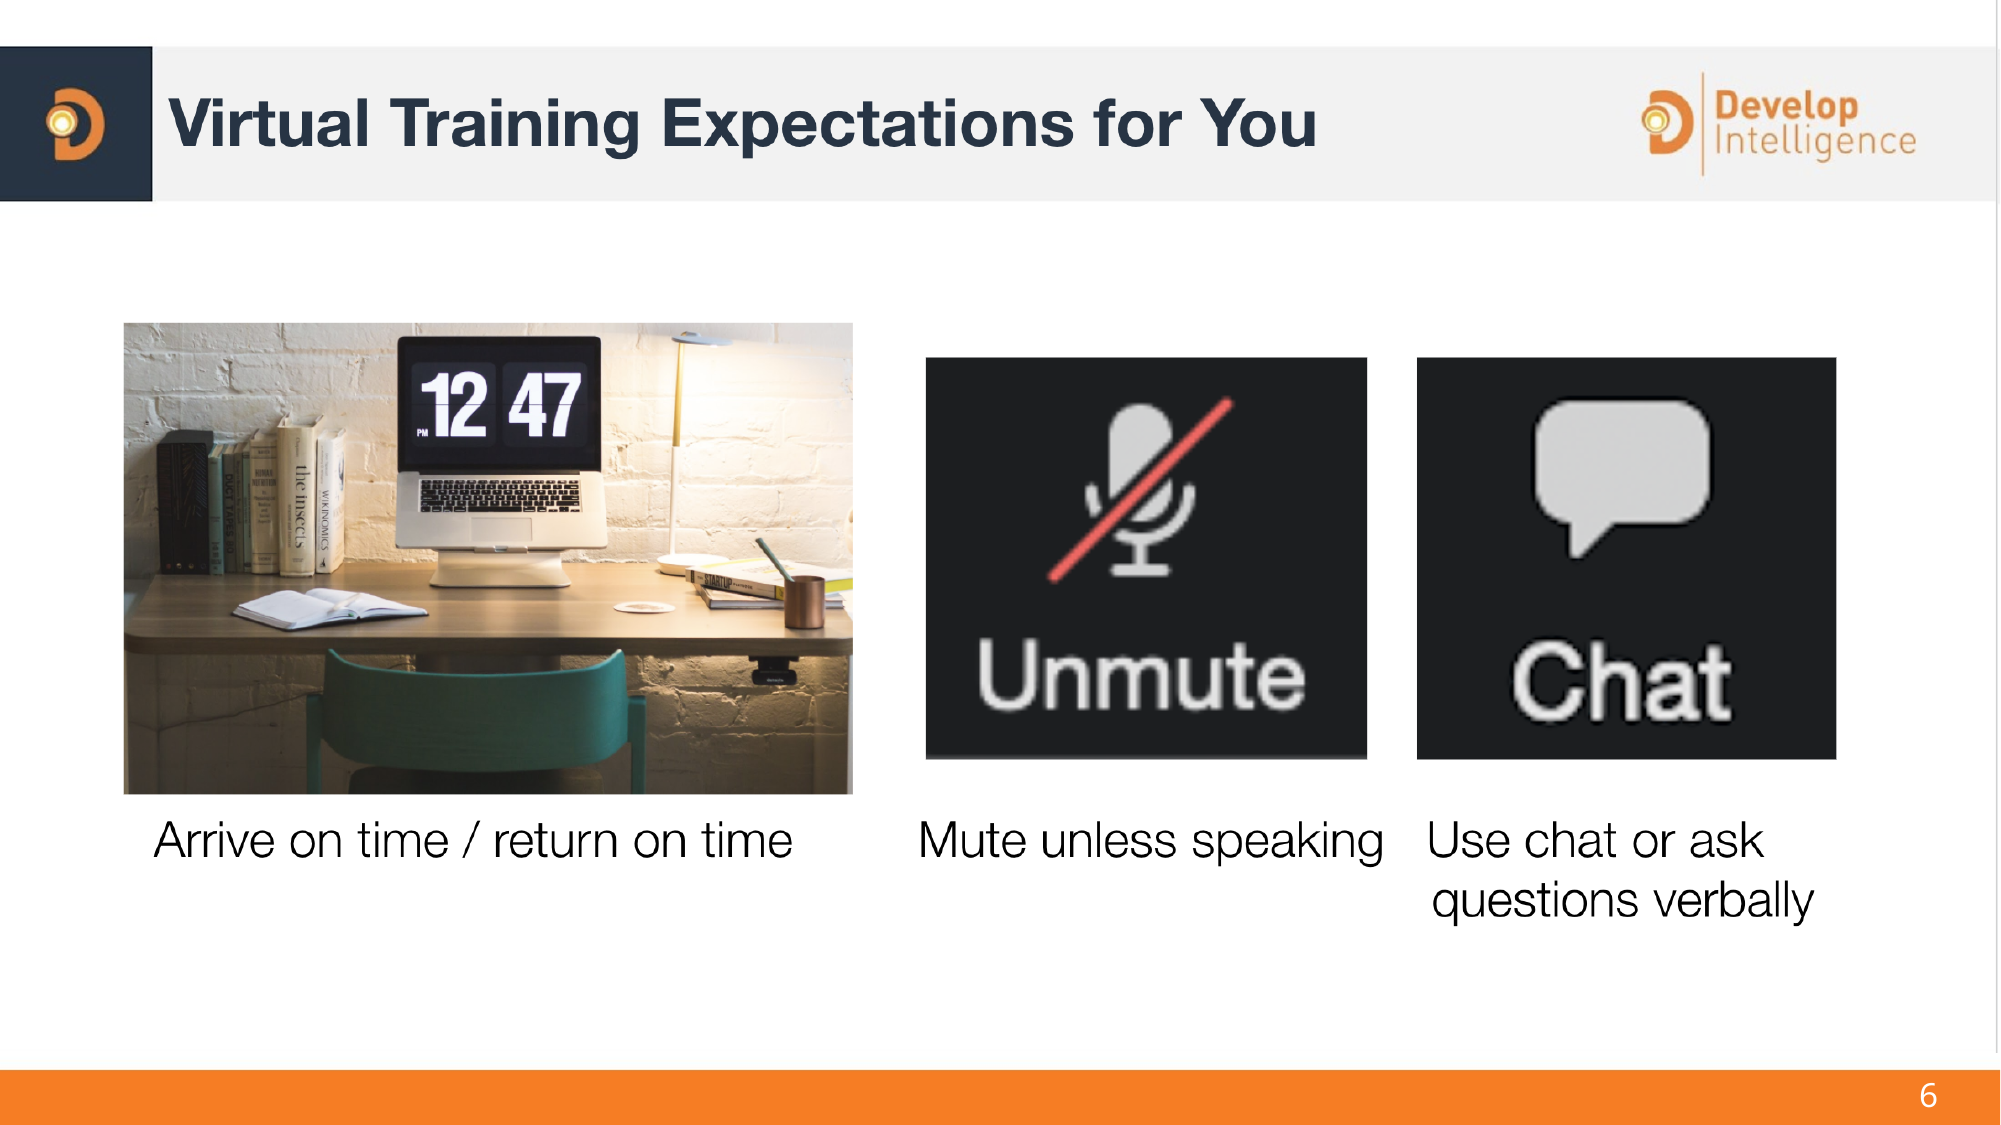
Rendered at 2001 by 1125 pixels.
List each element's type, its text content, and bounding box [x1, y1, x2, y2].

slide_number 6 [1860, 1072, 1998, 1122]
picture [0, 0, 2001, 1125]
